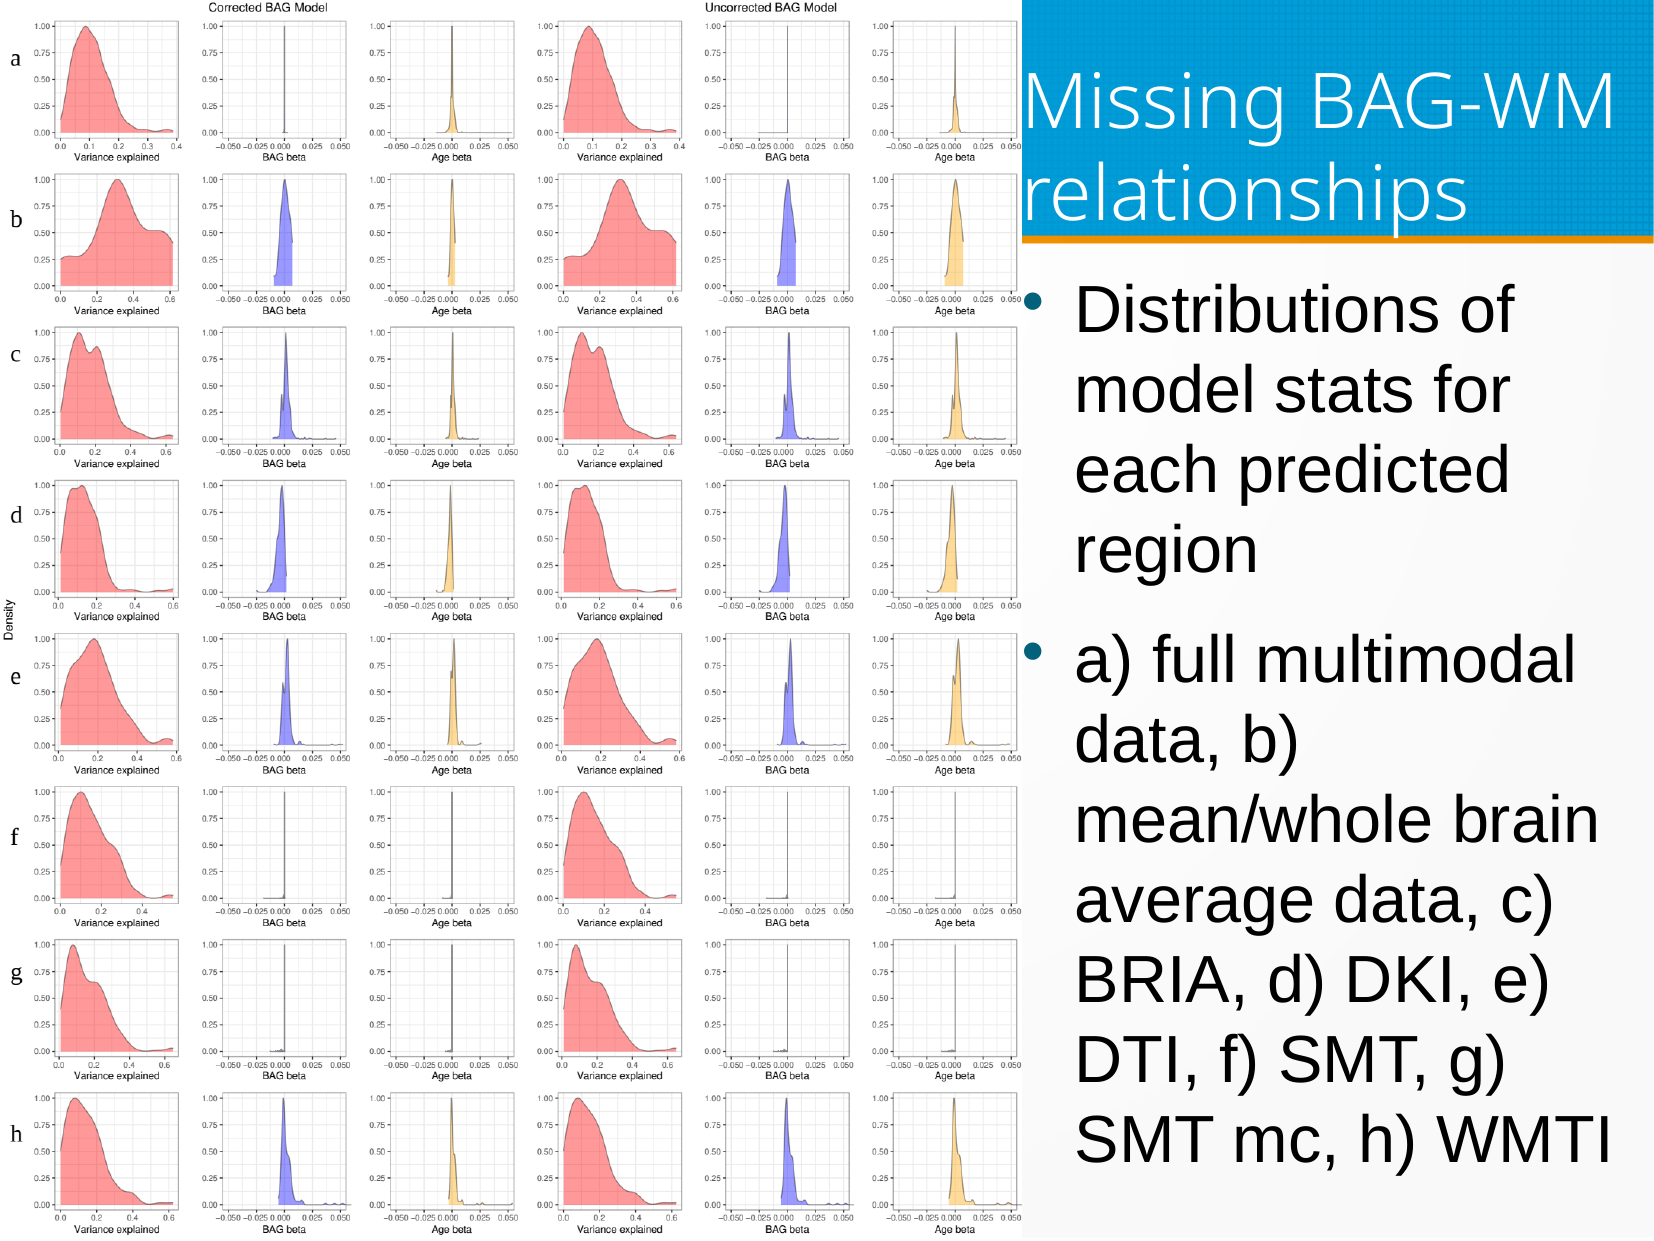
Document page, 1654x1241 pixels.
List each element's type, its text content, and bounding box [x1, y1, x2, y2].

title Missing BAG-WM relationships [1022, 0, 1624, 237]
picture [0, 0, 1654, 1241]
text_box Distributions of model stats for each predicted region a) full multimodal data, b) mean/whole brain average data, c) BRIA, d) DKI, e) DTI, f) SMT, g) SMT mc, h) WMTI [1026, 265, 1624, 1211]
